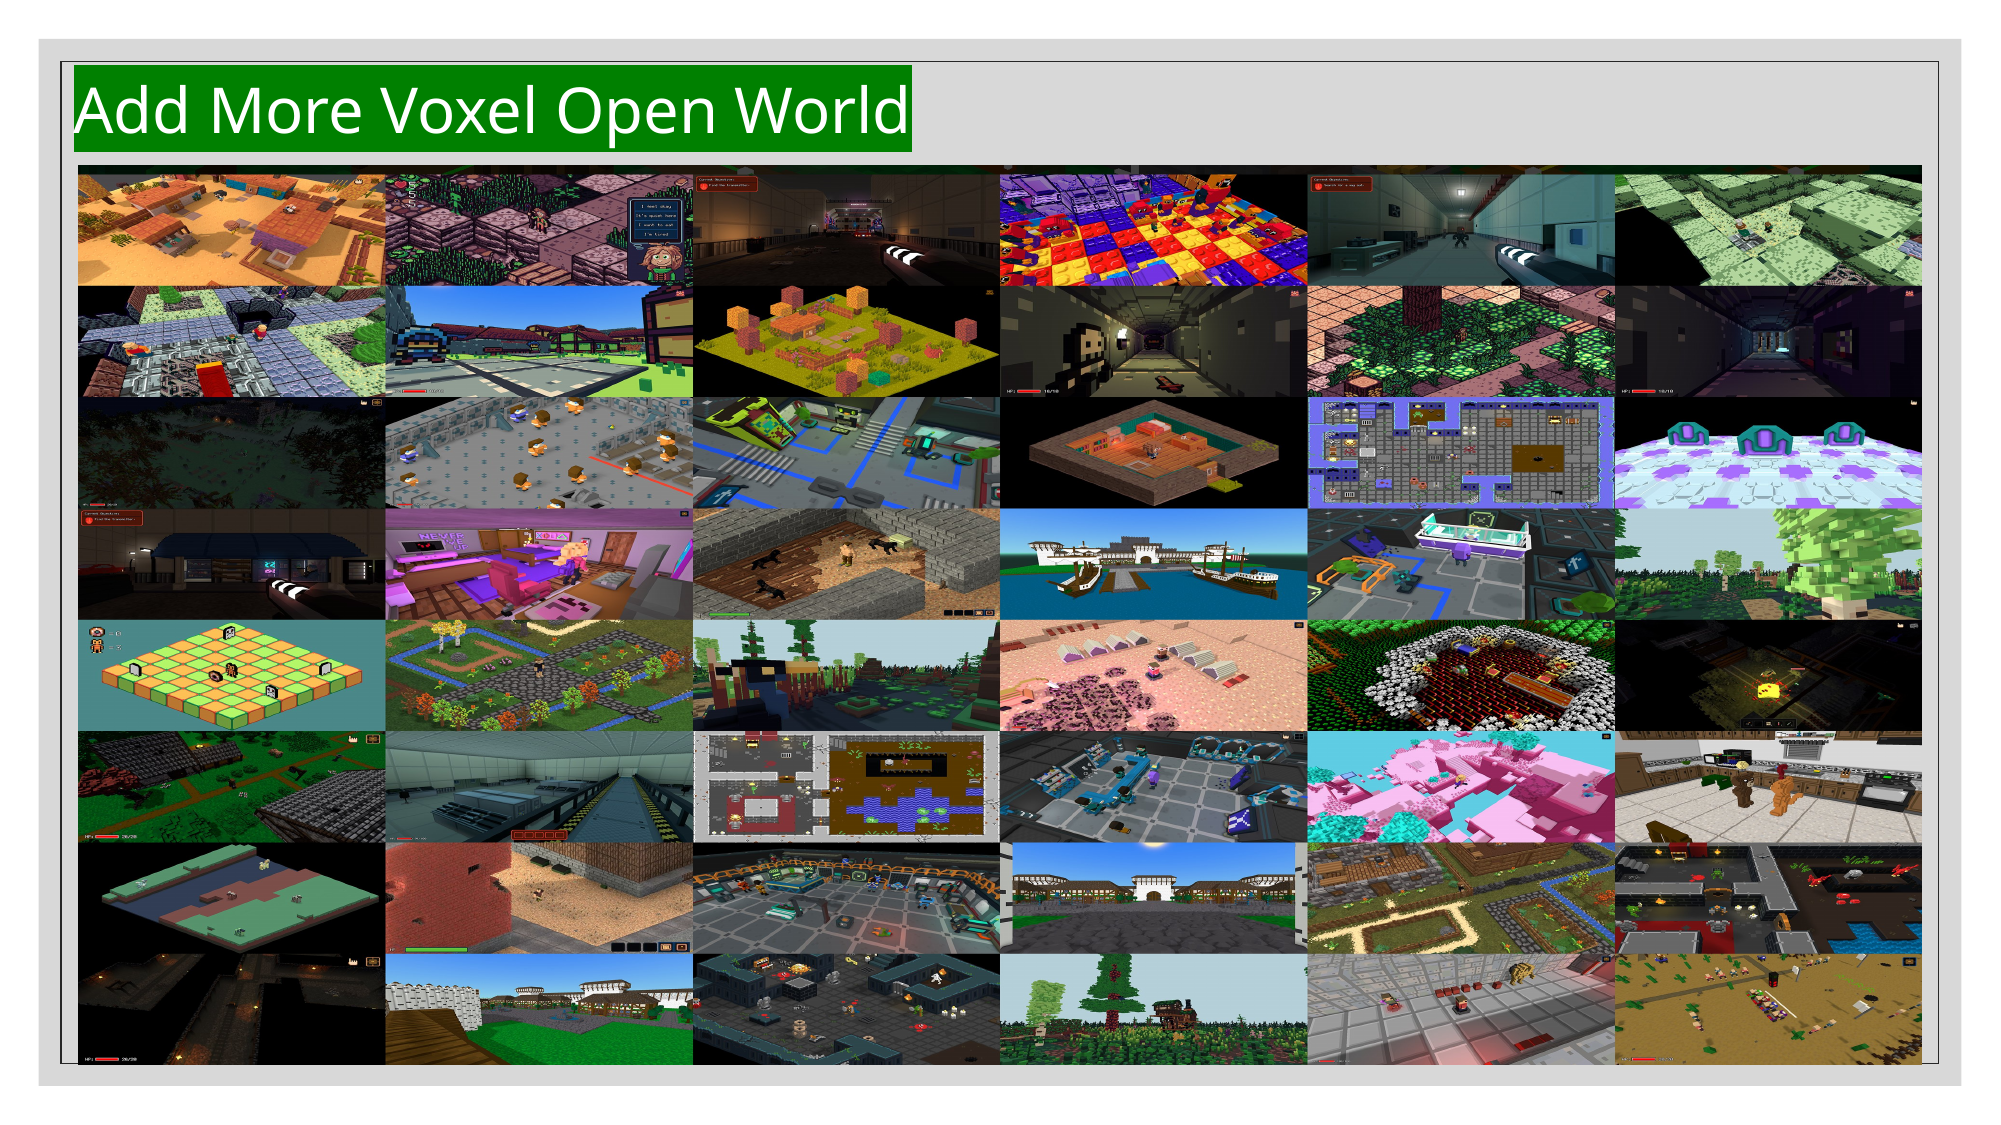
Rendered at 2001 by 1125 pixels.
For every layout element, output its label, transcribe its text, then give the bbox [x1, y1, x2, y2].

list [78, 165, 1922, 1065]
title Add More Voxel Open World [58, 70, 1170, 156]
